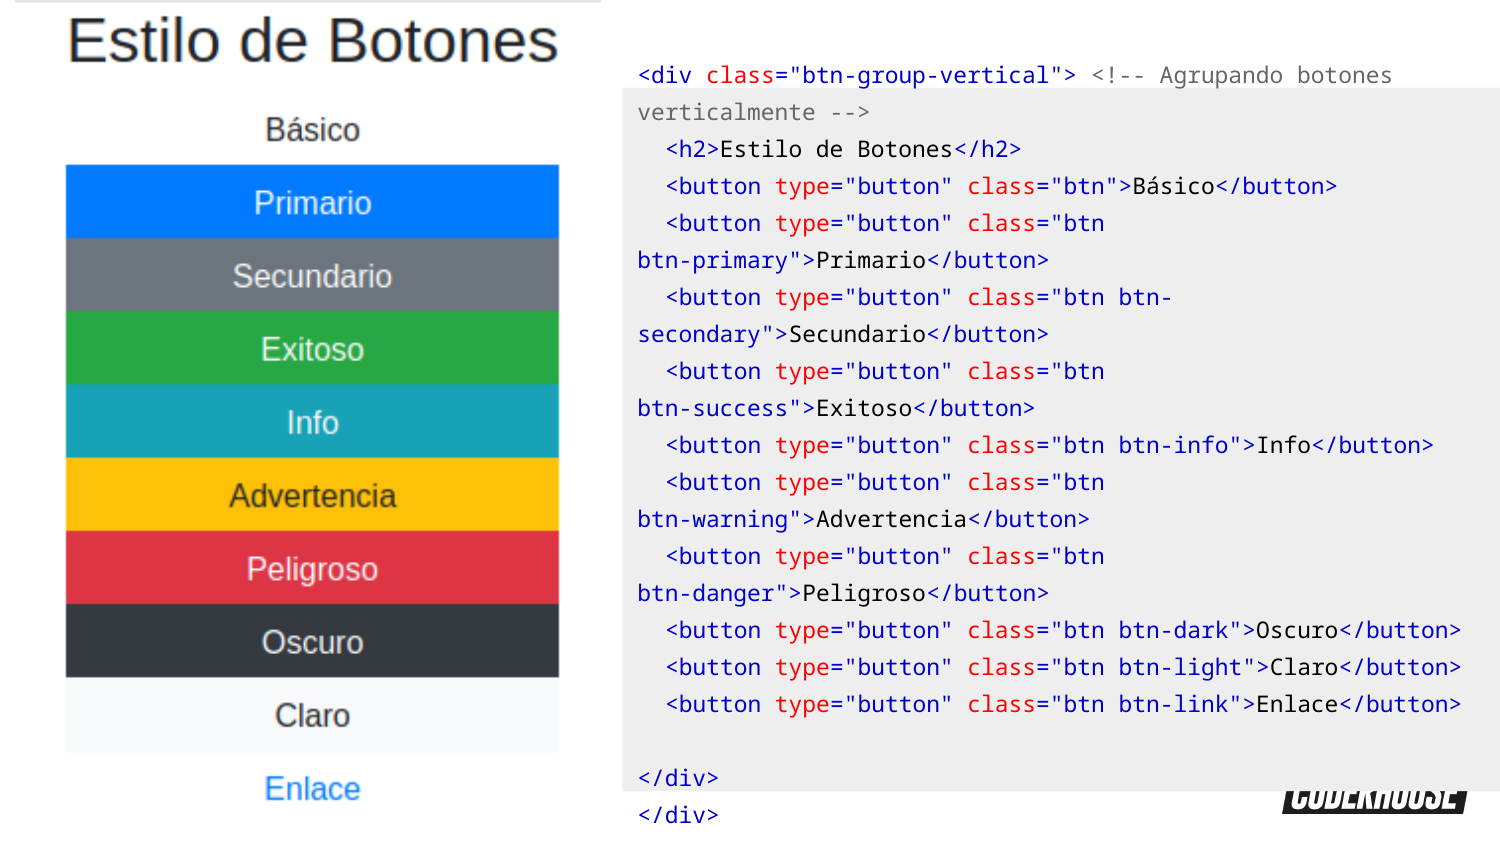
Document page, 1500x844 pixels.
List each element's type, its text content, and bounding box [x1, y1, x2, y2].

text_box <div class="btn-group-vertical"> <!-- Agrupando botones verticalmente --> <h2>Estilo de Botones</h2> <button type="button" class="btn">Básico</button> <button type="button" class="btn btn-primary">Primario</button> <button type="button" class="btn btn-secondary">Secundario</button> <button type="button" class="btn btn-success">Exitoso</button> <button type="button" class="btn btn-info">Info</button> <button type="button" class="btn btn-warning">Advertencia</button> <button type="button" class="btn btn-danger">Peligroso</button> <button type="button" class="btn btn-dark">Oscuro</button> <button type="button" class="btn btn-light">Claro</button> <button type="button" class="btn btn-link">Enlace</button> </div> </div> [622, 87, 1500, 792]
picture [1281, 792, 1471, 814]
picture [15, 0, 601, 844]
